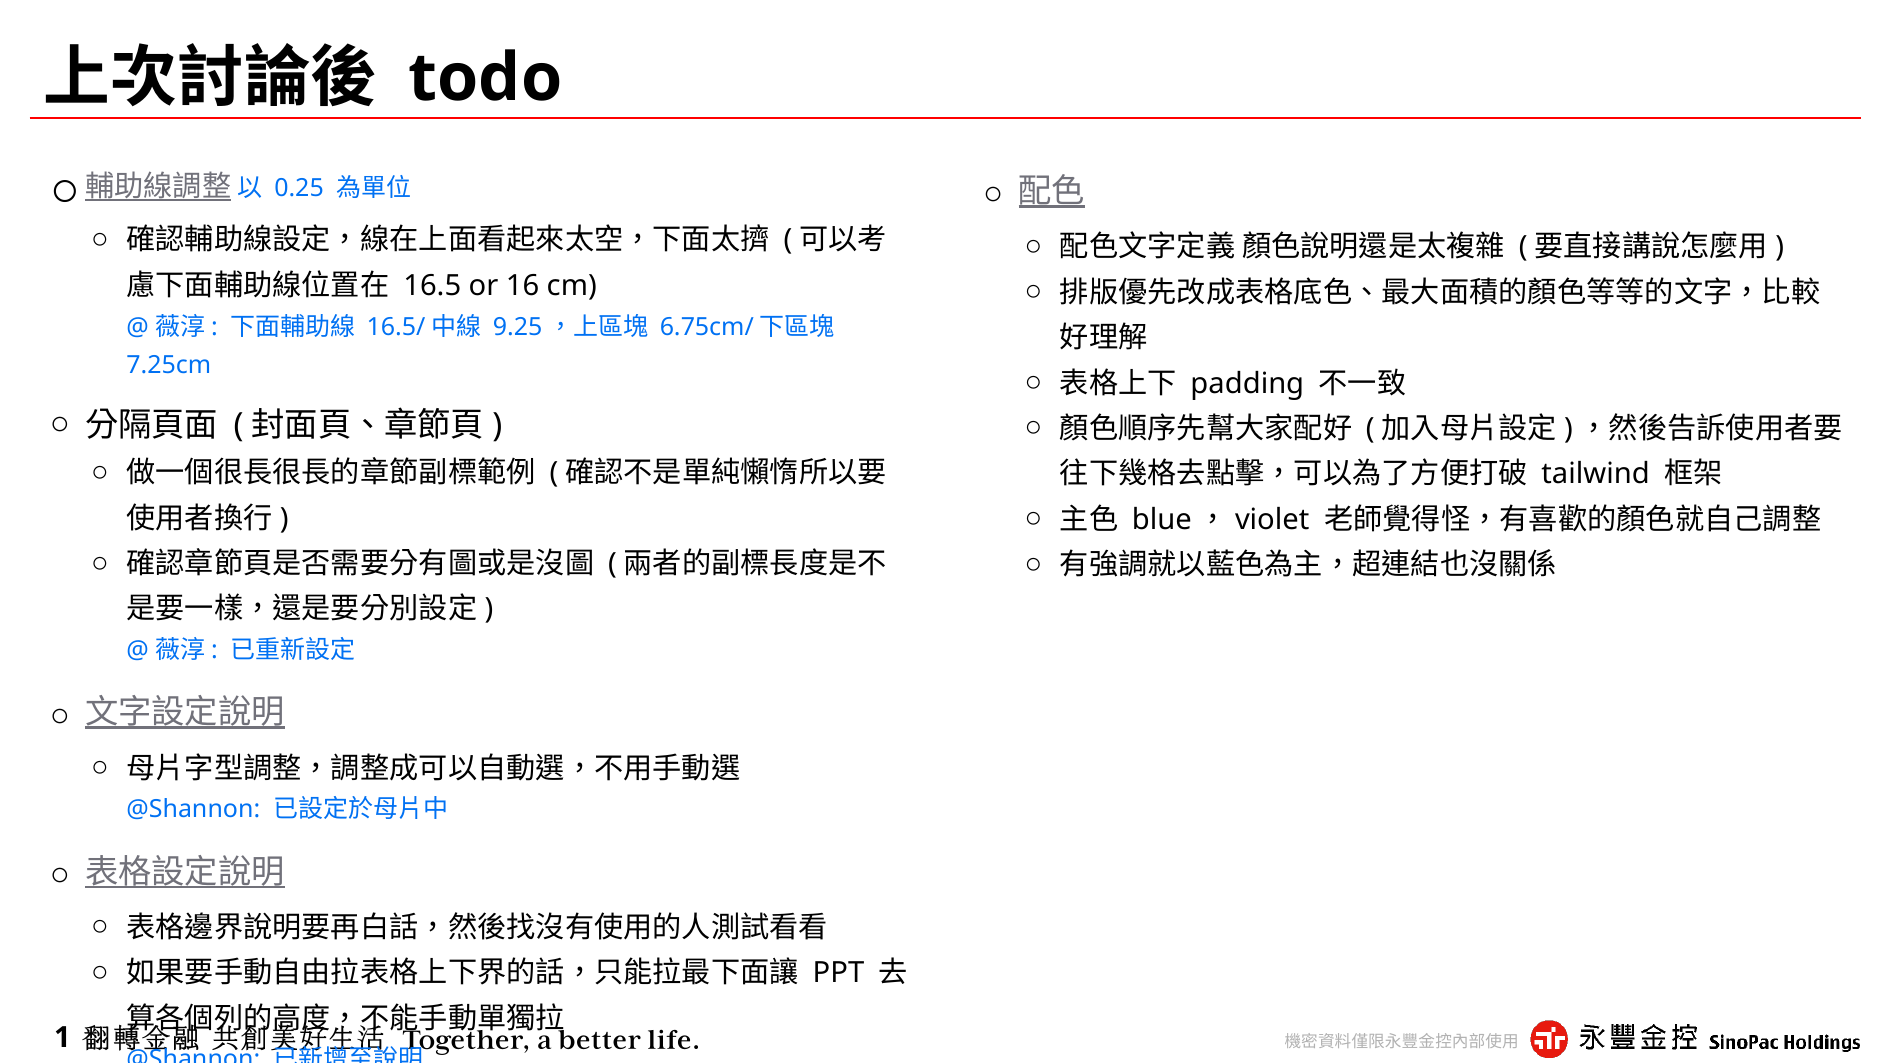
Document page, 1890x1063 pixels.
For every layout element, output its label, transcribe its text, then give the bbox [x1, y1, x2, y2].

title 上次討論後 todo [29, 29, 1861, 118]
picture [1529, 1019, 1861, 1059]
picture [28, 981, 752, 1063]
list 輔助線調整 以 0.25 為單位 確認輔助線設定，線在上面看起來太空，下面太擠 (可以考慮下面輔助線位置在 16.5 or 16 cm) @薇淳: 下面輔助線 16.5/中線 9.25，上區塊 6.75cm/下區塊 7.25cm 分隔頁面 (封面頁、章節頁) 做一個很長很長的章節副標範例 (確認不是單純懶惰所以要使用者換行) 確認章節頁是否需要分有圖或是沒圖 (兩者的副標長度是不是要一樣，還是要分別設定) @薇淳: 已重新設定 文字設定說明 母片字型調整，調整成可以自動選，不用手動選 @Shannon: 已設定於母片中 表格設定說明 表格邊界說明要再白話，然後找沒有使用的人測試看看 如果要手動自由拉表格上下界的話，只能拉最下面讓 PPT 去算各個列的高度，不能手動單獨拉 @Shannon: 已新增至說明 [29, 147, 927, 975]
list 配色 配色文字定義 顏色說明還是太複雜 (要直接講說怎麼用) 排版優先改成表格底色、最大面積的顏色等等的文字，比較好理解 表格上下 padding 不一致 顏色順序先幫大家配好 (加入母片設定)，然後告訴使用者要往下幾格去點擊，可以為了方便打破 tailwind 框架 主色 blue，violet 老師覺得怪，有喜歡的顏色就自己調整 有強調就以藍色為主，超連結也沒關係 [962, 147, 1861, 975]
